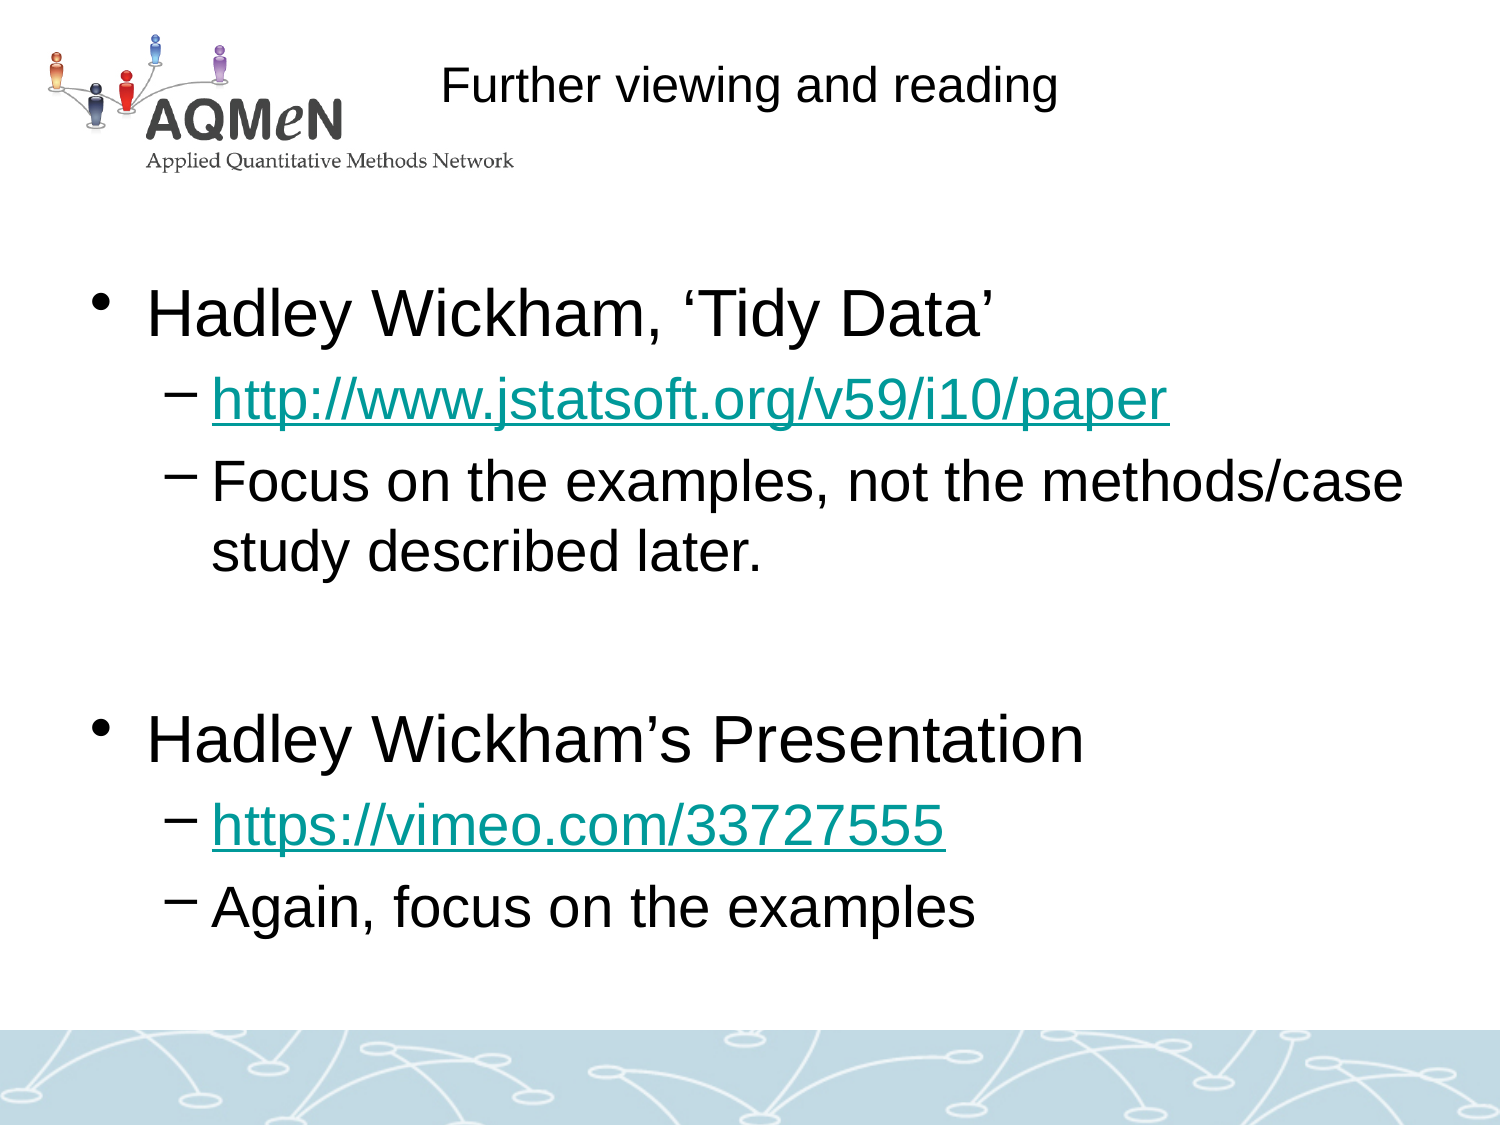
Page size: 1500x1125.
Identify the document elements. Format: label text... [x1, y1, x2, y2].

picture [0, 1030, 1500, 1125]
picture [47, 34, 514, 173]
list Hadley Wickham, ‘Tidy Data’ http://www.jstatsoft.org/v59/i10/paper Focus on the examples, not the methods/case study described later. Hadley Wickham’s Presentation https://vimeo.com/33727555 Again, focus on the examples [75, 262, 1425, 1005]
title Further viewing and reading [75, 45, 1425, 233]
